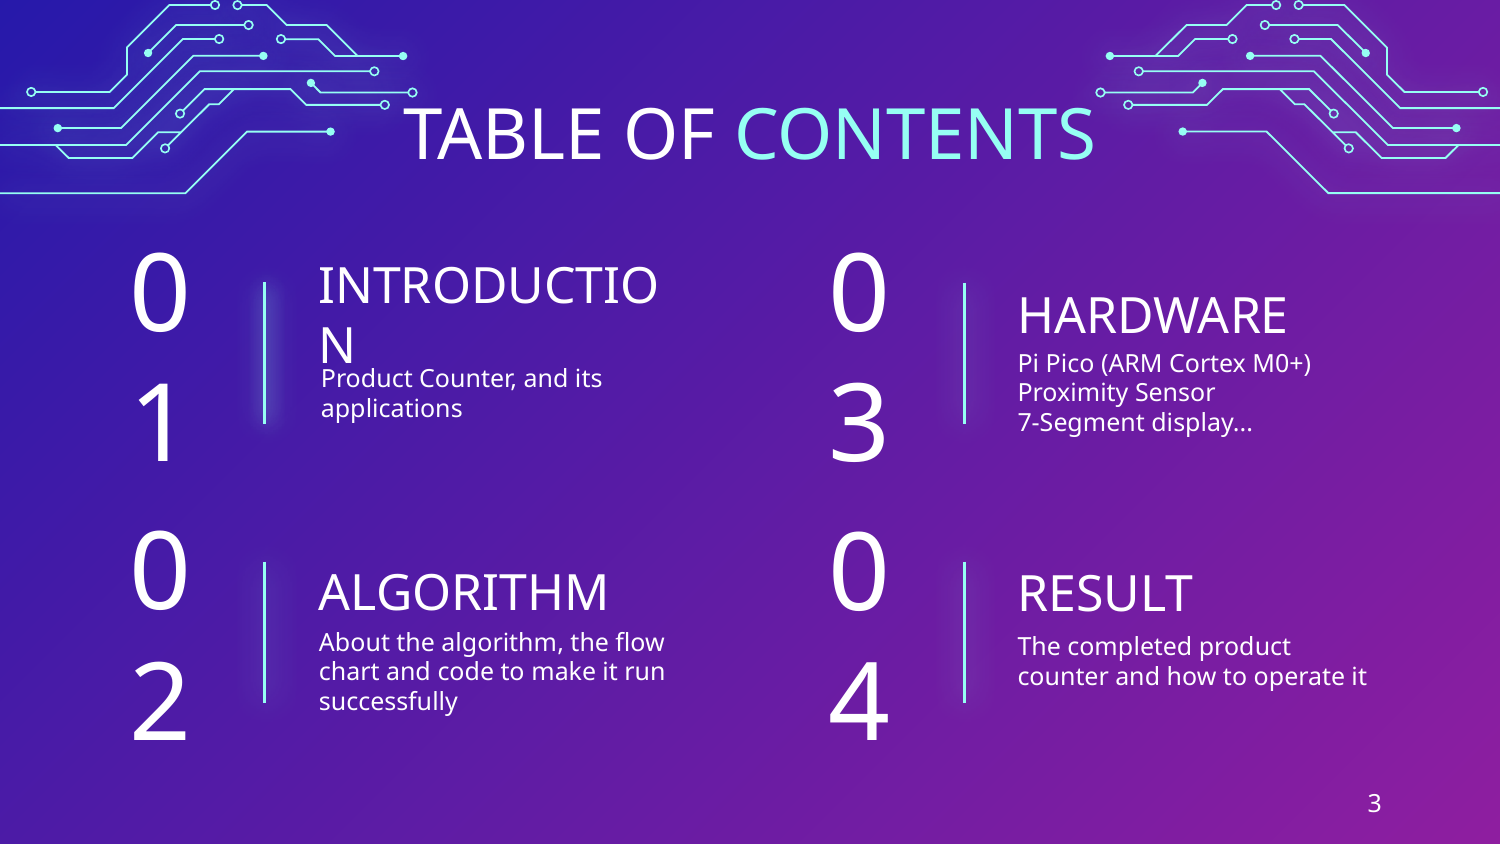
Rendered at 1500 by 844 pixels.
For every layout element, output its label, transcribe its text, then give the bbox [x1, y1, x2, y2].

title HARDWARE [1002, 283, 1386, 344]
subtitle Product Counter, and its applications [305, 352, 689, 433]
title 02 [114, 565, 257, 698]
title INTRODUCTION [303, 283, 687, 344]
title 03 [813, 287, 957, 419]
subtitle The completed product counter and how to operate it [1002, 620, 1386, 701]
title TABLE OF CONTENTS [312, 88, 1202, 183]
subtitle About the algorithm, the flow chart and code to make it run successfully [303, 631, 688, 711]
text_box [1207, 0, 1403, 307]
text_box 3 [1059, 782, 1397, 828]
title RESULT [1002, 561, 1386, 620]
title 04 [813, 566, 957, 699]
subtitle Pi Pico (ARM Cortex M0+) Proximity Sensor 7-Segment display... [1002, 352, 1386, 432]
title ALGORITHM [303, 560, 688, 621]
title 01 [114, 313, 250, 419]
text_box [111, 0, 307, 307]
